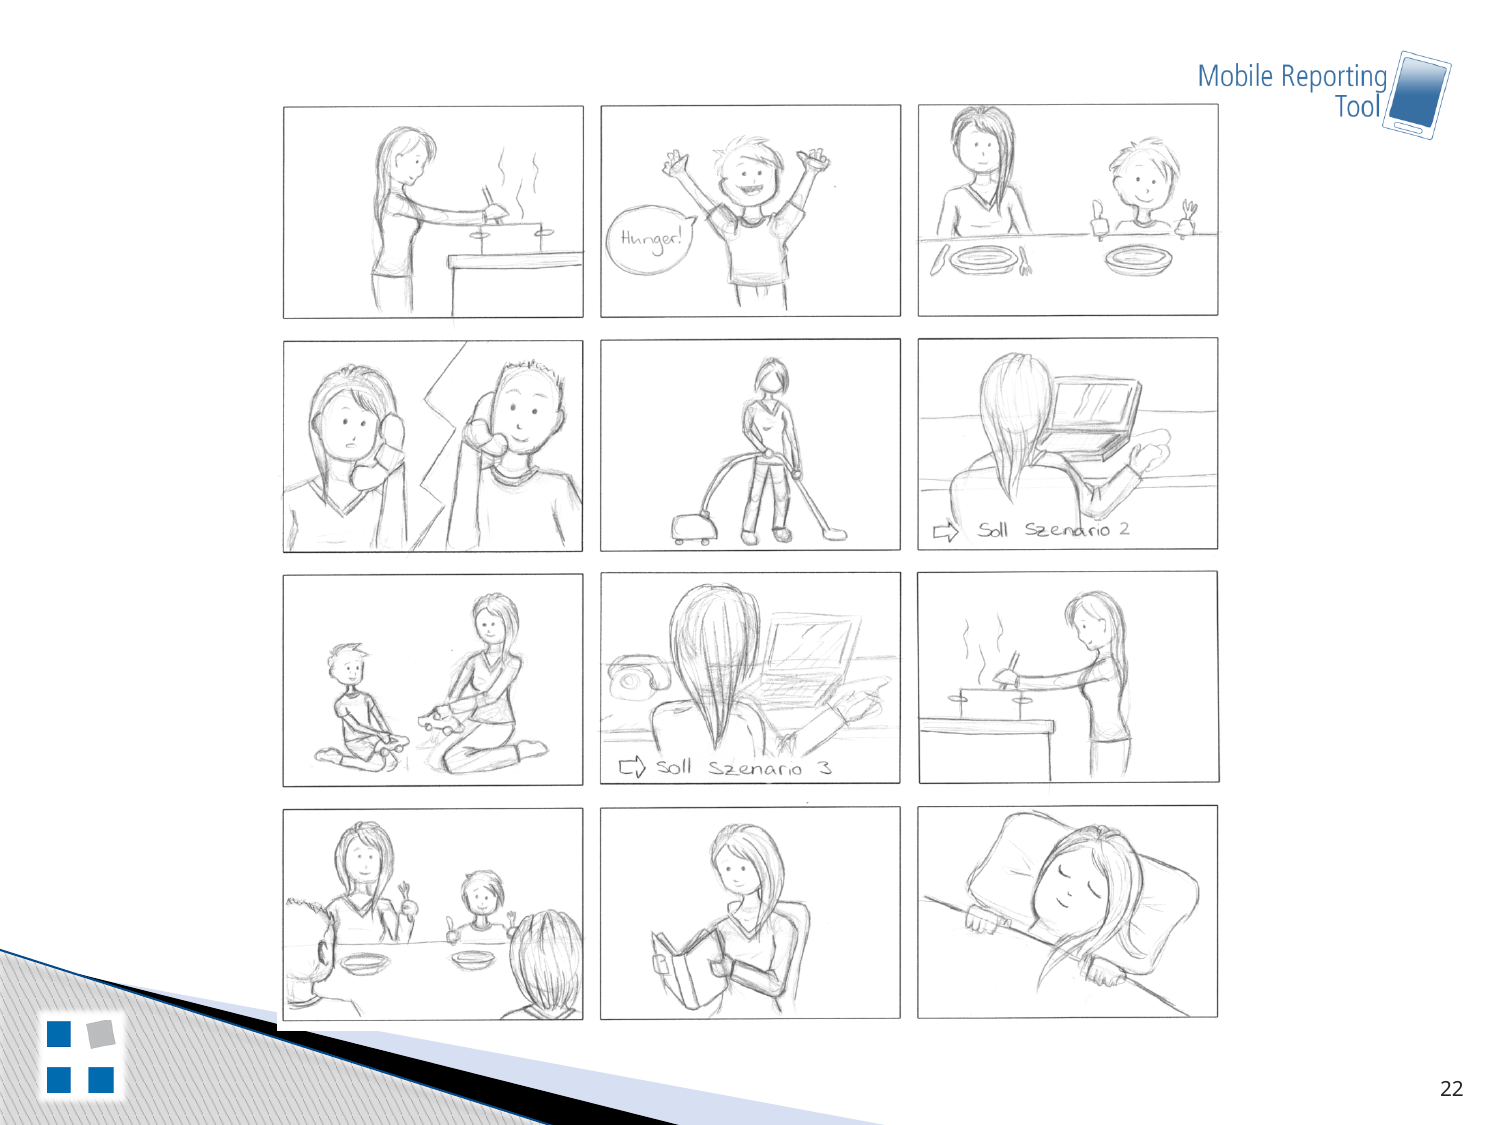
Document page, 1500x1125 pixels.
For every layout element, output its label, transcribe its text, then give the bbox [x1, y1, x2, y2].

picture [277, 42, 1459, 1032]
picture [47, 1020, 117, 1093]
slide_number 22 [1418, 1051, 1479, 1112]
